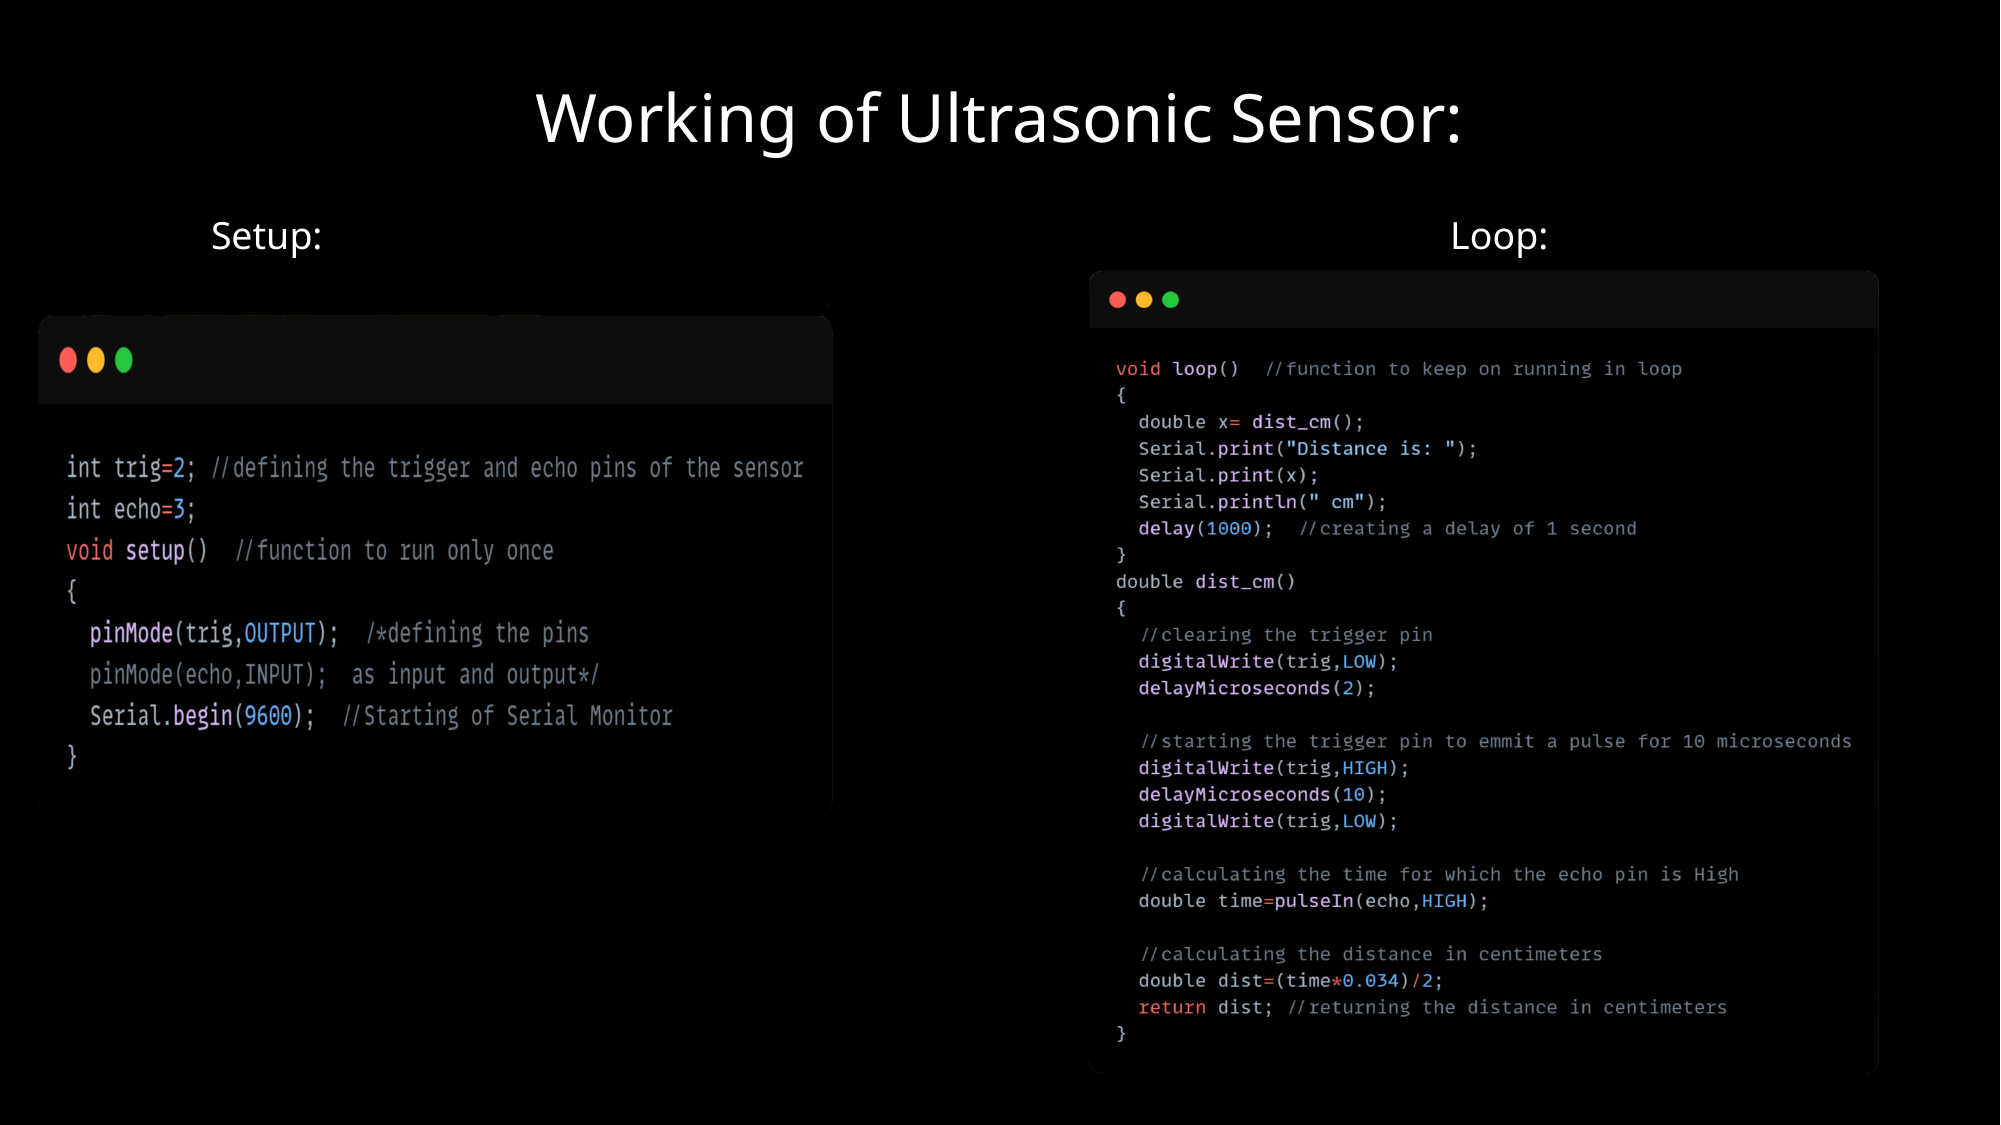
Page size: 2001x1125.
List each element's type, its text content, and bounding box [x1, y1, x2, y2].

picture [0, 204, 2000, 1095]
text_box Loop: [1363, 204, 1635, 242]
text_box Working of Ultrasonic Sensor: [321, 68, 1679, 163]
